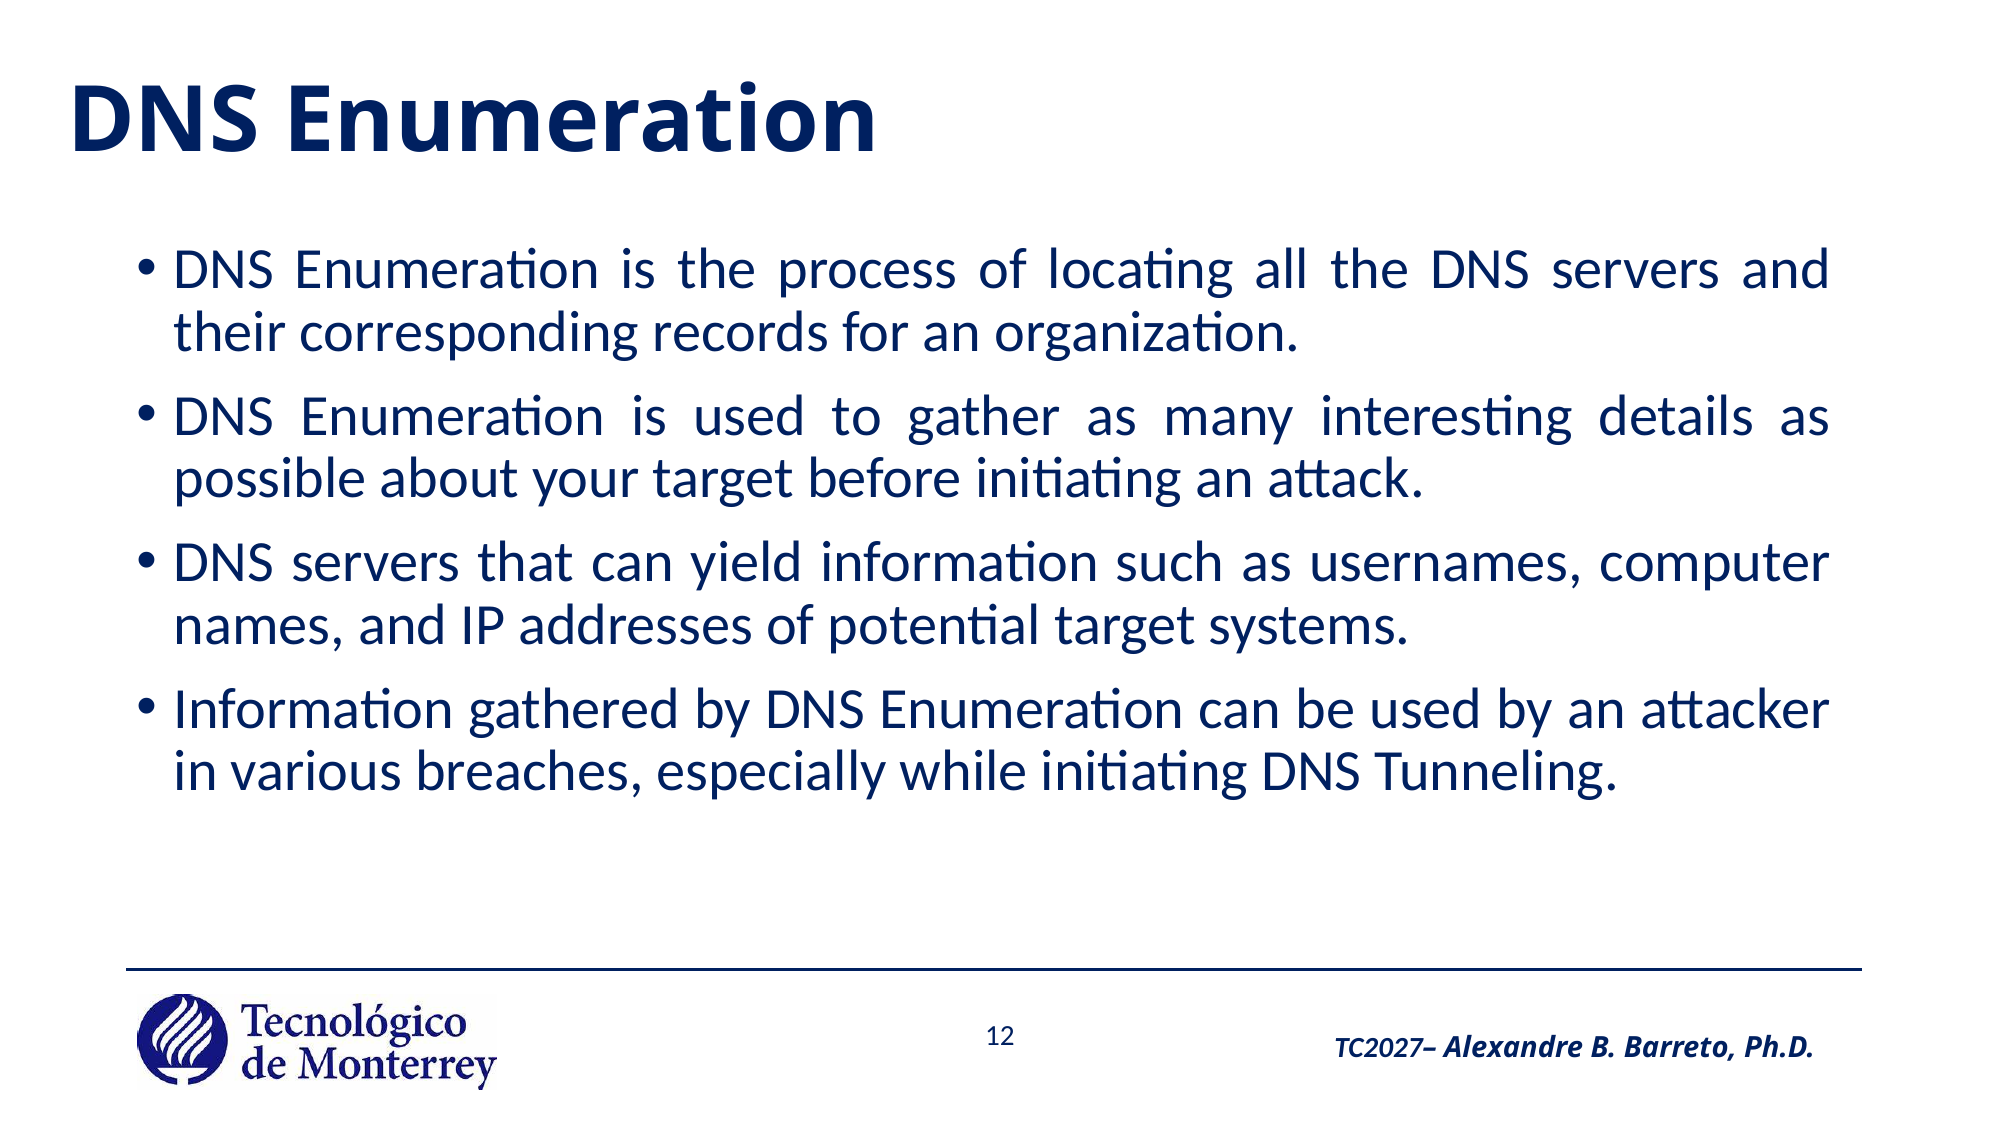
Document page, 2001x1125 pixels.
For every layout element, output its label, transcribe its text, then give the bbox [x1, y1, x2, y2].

list DNS Enumeration is the process of locating all the DNS servers and their corresponding records for an organization. DNS Enumeration is used to gather as many interesting details as possible about your target before initiating an attack. DNS servers that can yield information such as usernames, computer names, and IP addresses of potential target systems. Information gathered by DNS Enumeration can be used by an attacker in various breaches, especially while initiating DNS Tunneling. [121, 230, 1847, 931]
title DNS Enumeration [52, 13, 1777, 231]
picture [137, 994, 497, 1090]
